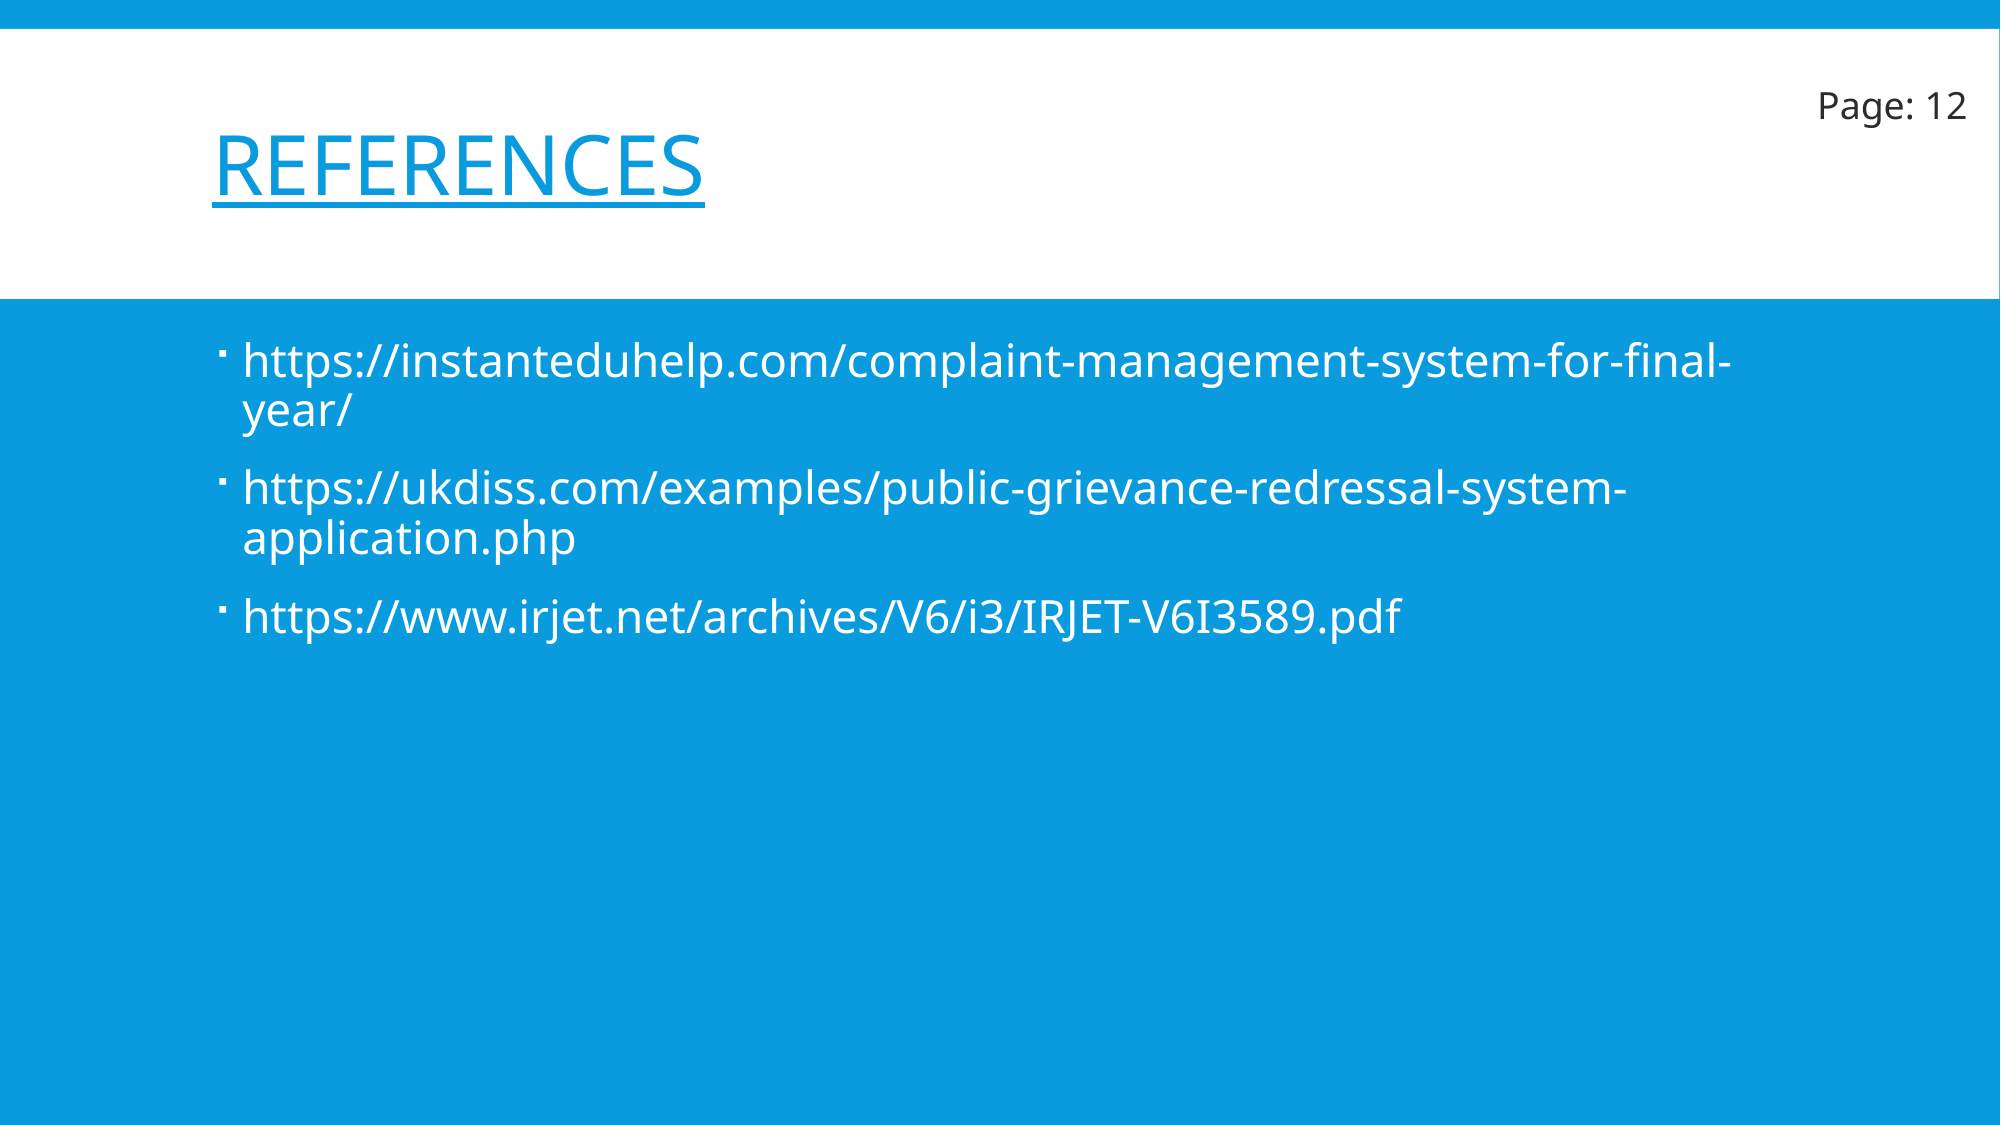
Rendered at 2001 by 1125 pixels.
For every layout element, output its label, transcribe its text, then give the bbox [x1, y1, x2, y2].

title references [197, 46, 1803, 295]
text_box Page: 12 [1802, 74, 2000, 135]
list https://instanteduhelp.com/complaint-management-system-for-final-year/ https://ukdiss.com/examples/public-grievance-redressal-system-application.php https://www.irjet.net/archives/V6/i3/IRJET-V6I3589.pdf [197, 329, 1803, 1020]
